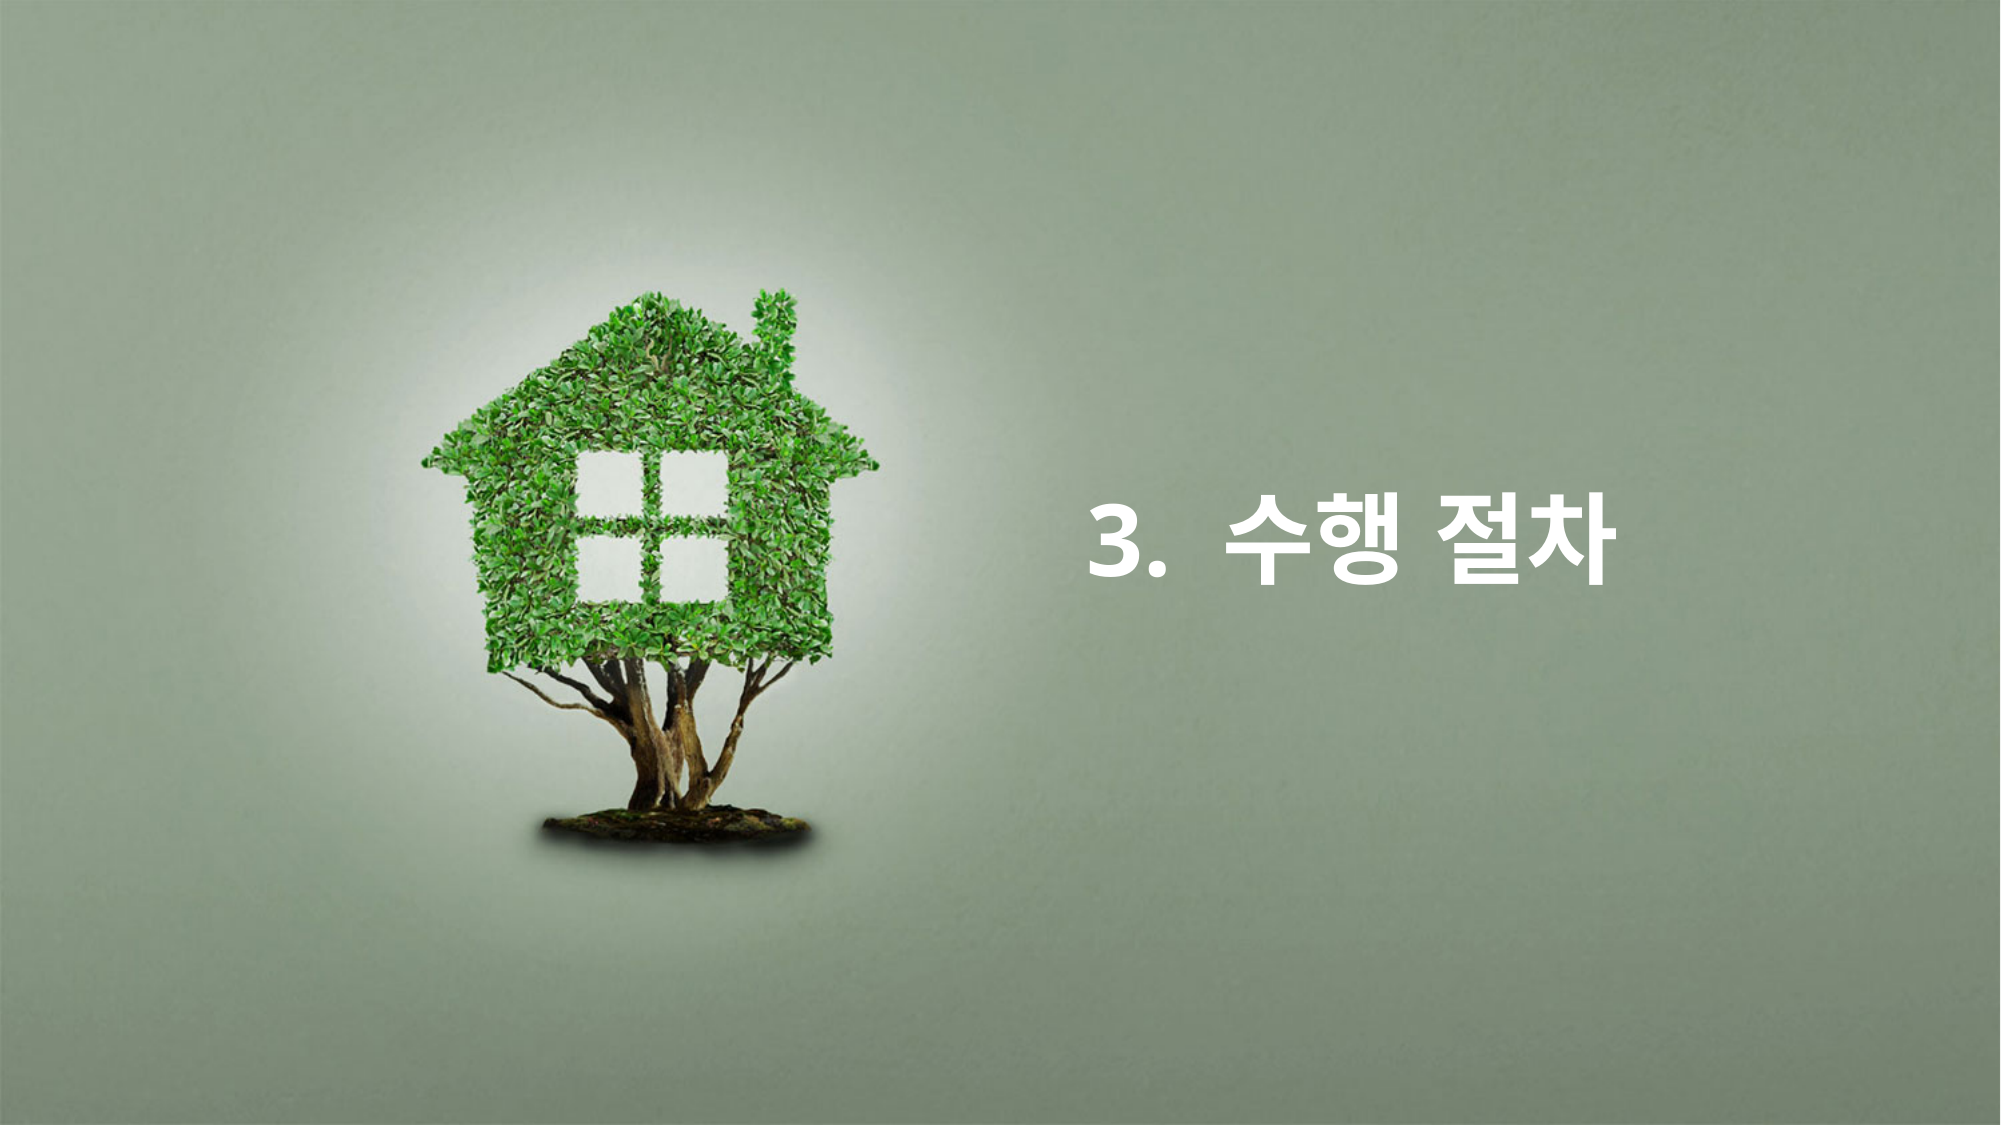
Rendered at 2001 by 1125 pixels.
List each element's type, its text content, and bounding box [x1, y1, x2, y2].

text_box 3. 수행 절차 [1071, 469, 1856, 605]
picture [0, 0, 2001, 1125]
